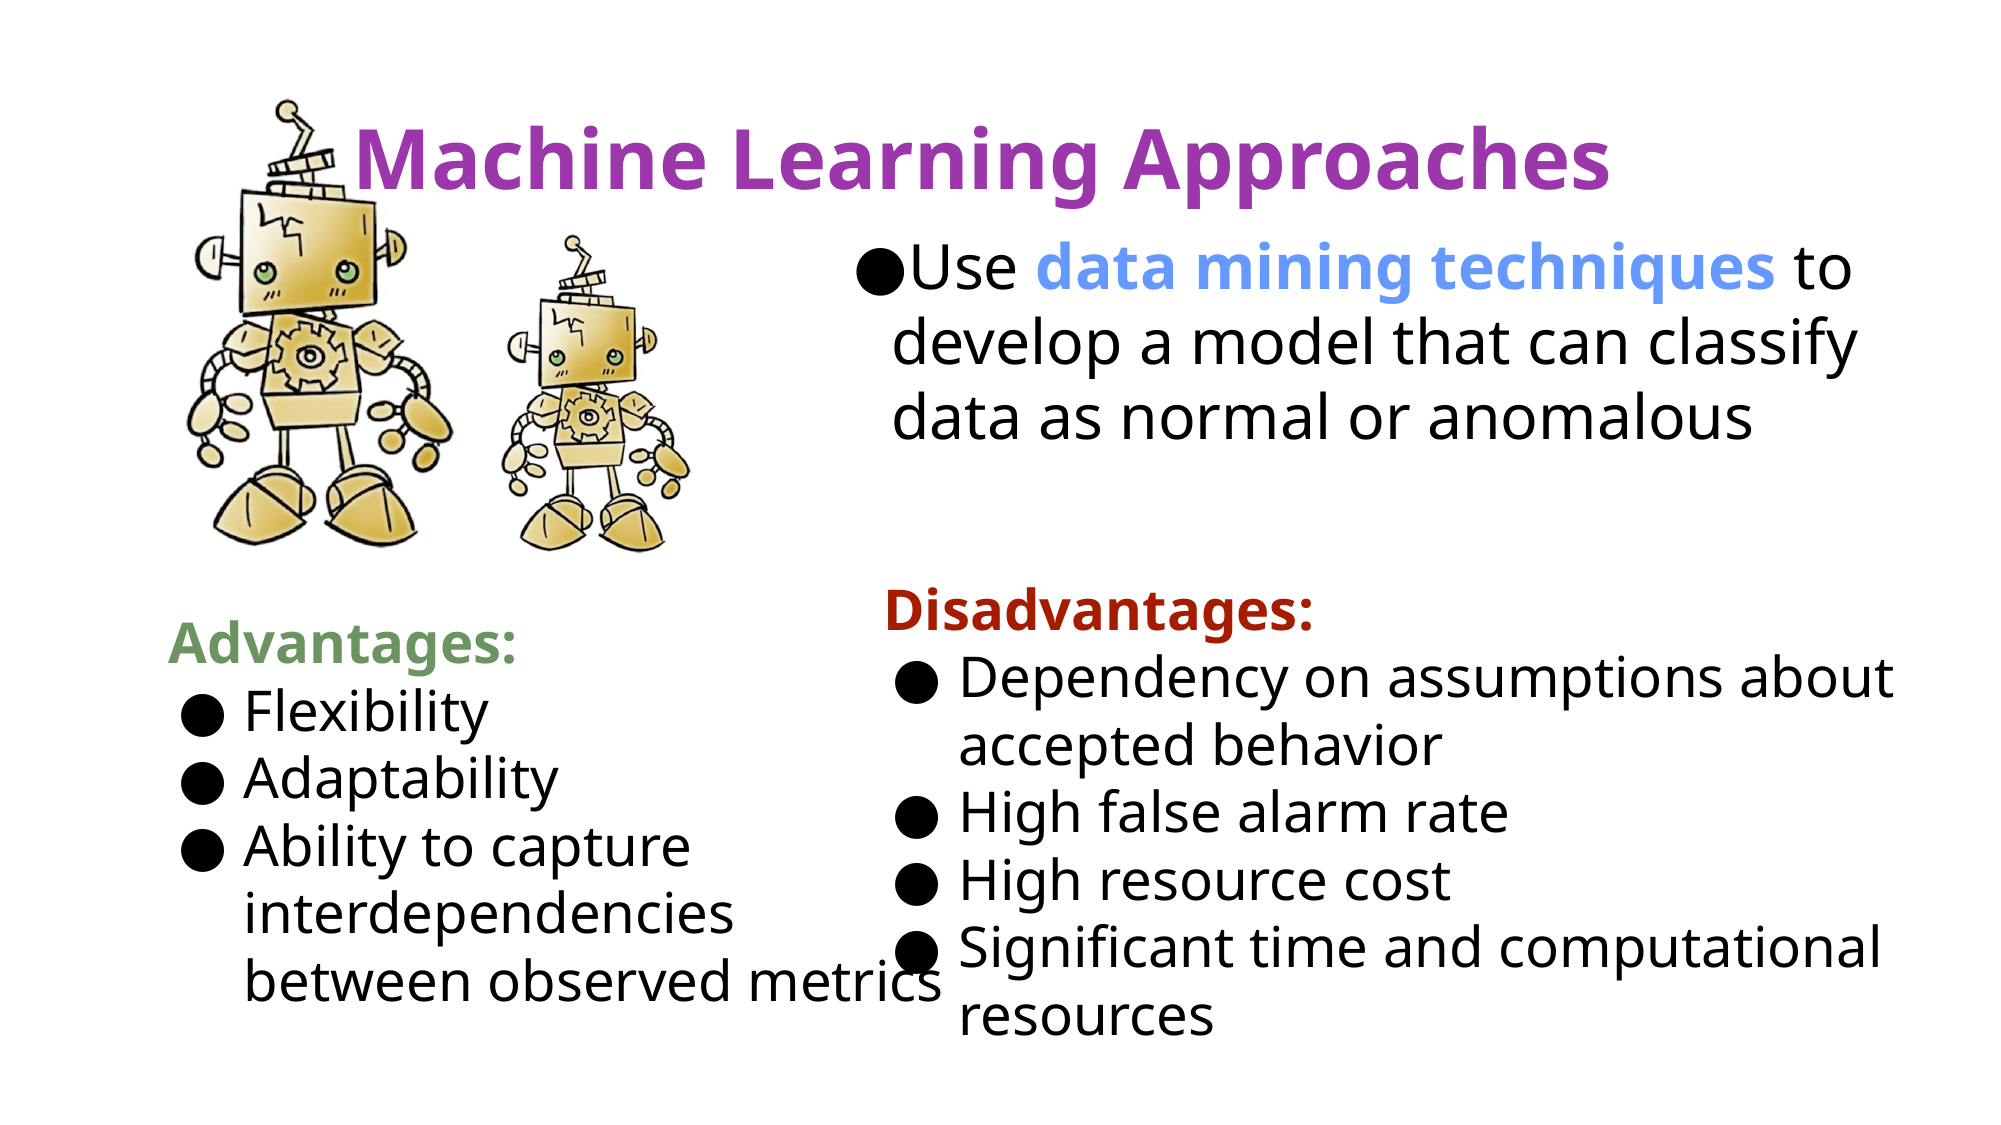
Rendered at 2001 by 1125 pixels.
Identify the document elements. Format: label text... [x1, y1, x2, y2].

text_box Disadvantages: Dependency on assumptions about accepted behavior High false alarm rate High resource cost Significant time and computational resources [868, 564, 1941, 1057]
title Machine Learning Approaches [133, 37, 1834, 225]
list Use data mining techniques to develop a model that can classify data as normal or anomalous [797, 207, 1916, 564]
picture [141, 83, 702, 565]
text_box Advantages: Flexibility Adaptability Ability to capture interdependencies between observed metrics [153, 540, 985, 1080]
